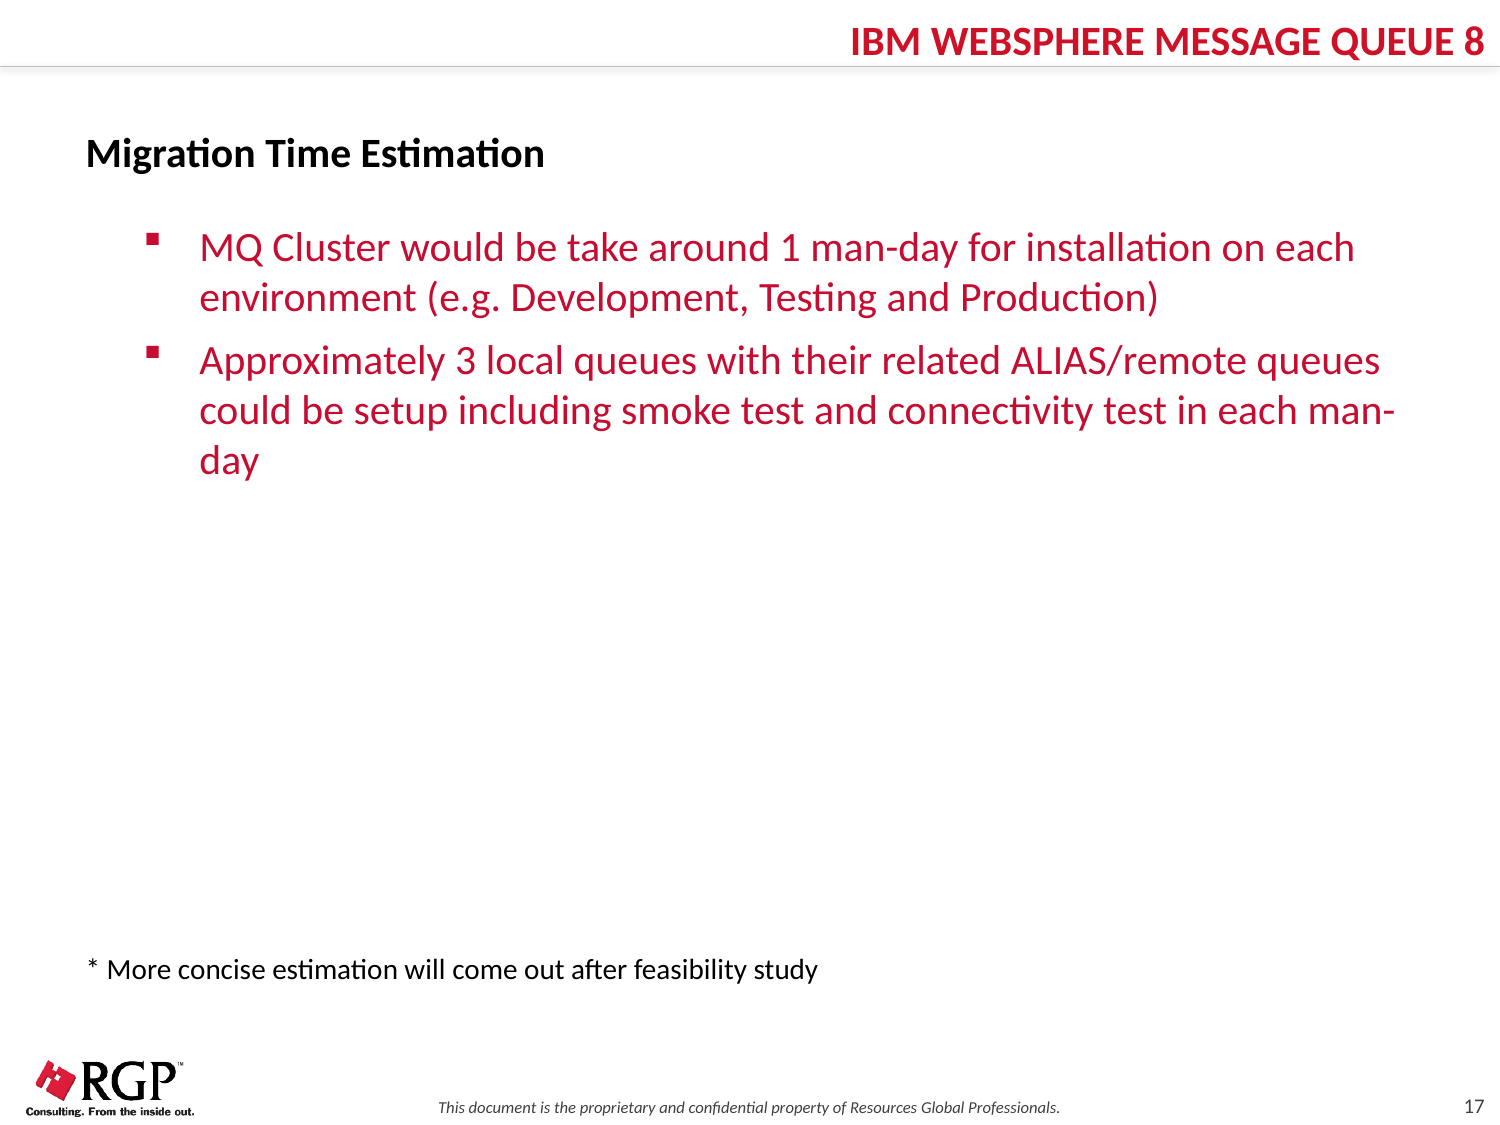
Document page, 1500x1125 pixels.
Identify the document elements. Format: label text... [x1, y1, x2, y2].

picture [26, 1060, 194, 1117]
text_box MQ Cluster would be take around 1 man-day for installation on each environment (e.g. Development, Testing and Production) Approximately 3 local queues with their related ALIAS/remote queues could be setup including smoke test and connectivity test in each man-day [128, 212, 1424, 491]
text_box Migration Time Estimation [70, 118, 1424, 183]
text_box * More concise estimation will come out after feasibility study [70, 943, 1424, 993]
list IBM WEBSPHERE MESSAGE QUEUE 8 [601, 3, 1500, 67]
